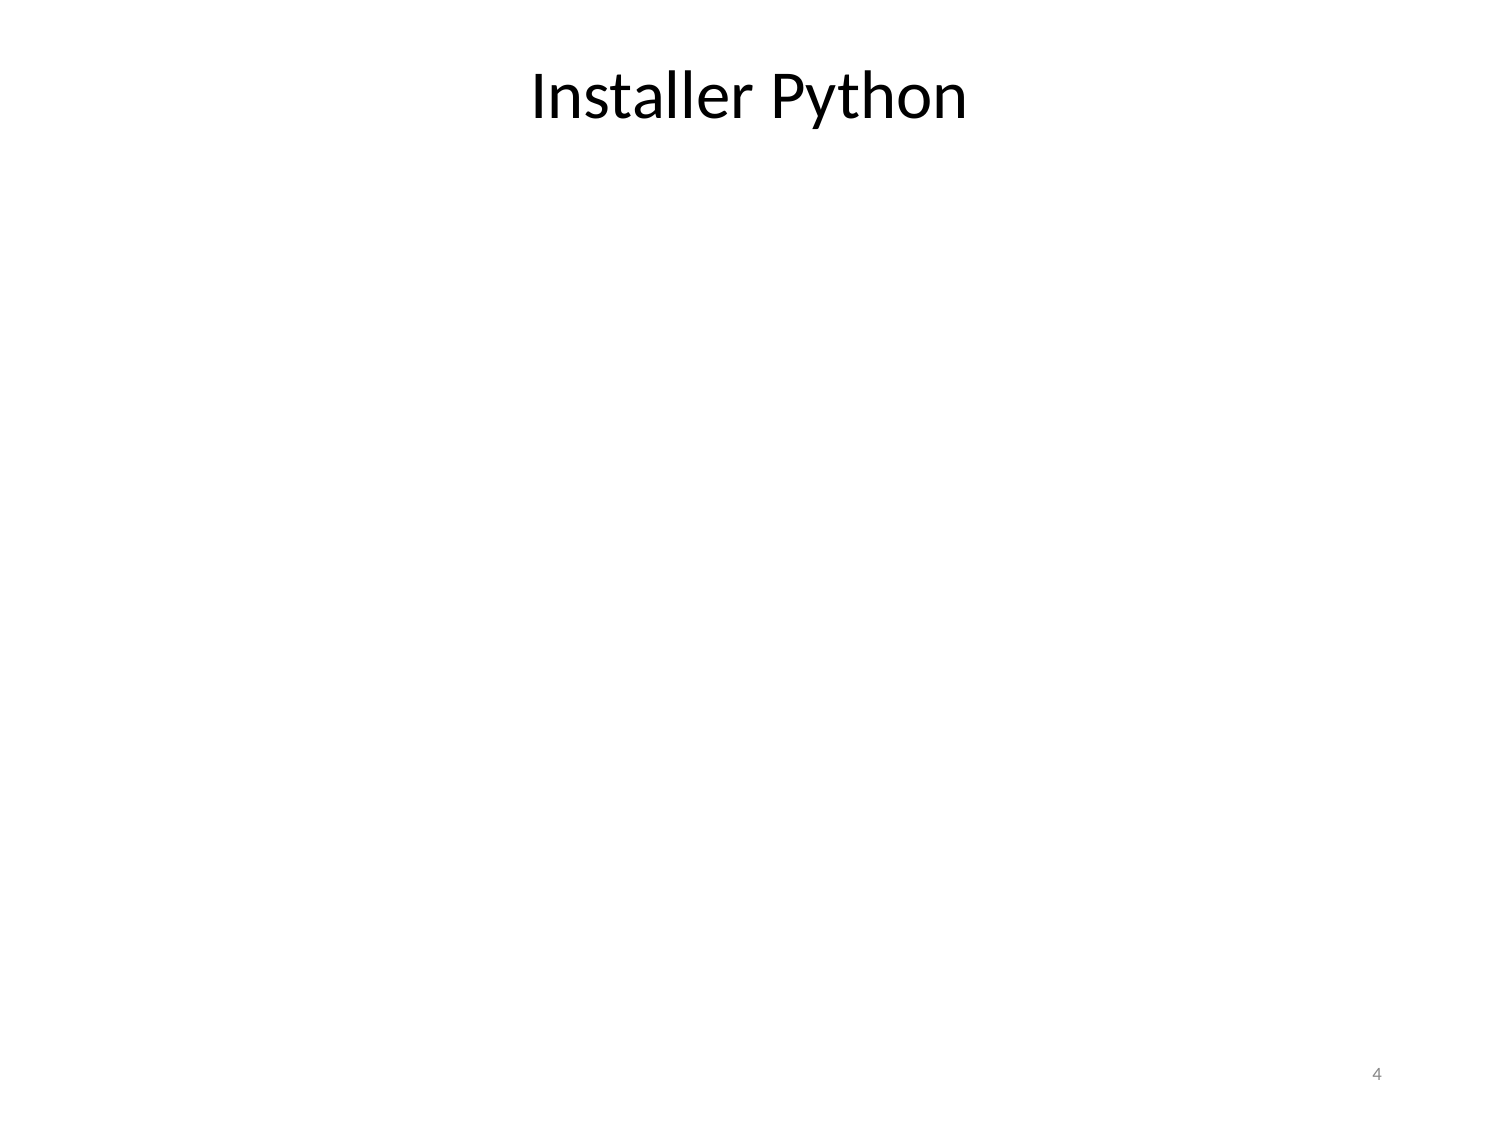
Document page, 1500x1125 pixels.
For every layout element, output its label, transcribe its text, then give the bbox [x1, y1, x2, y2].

text_box 4 [1059, 1042, 1397, 1103]
title Installer Python [103, 26, 1397, 167]
